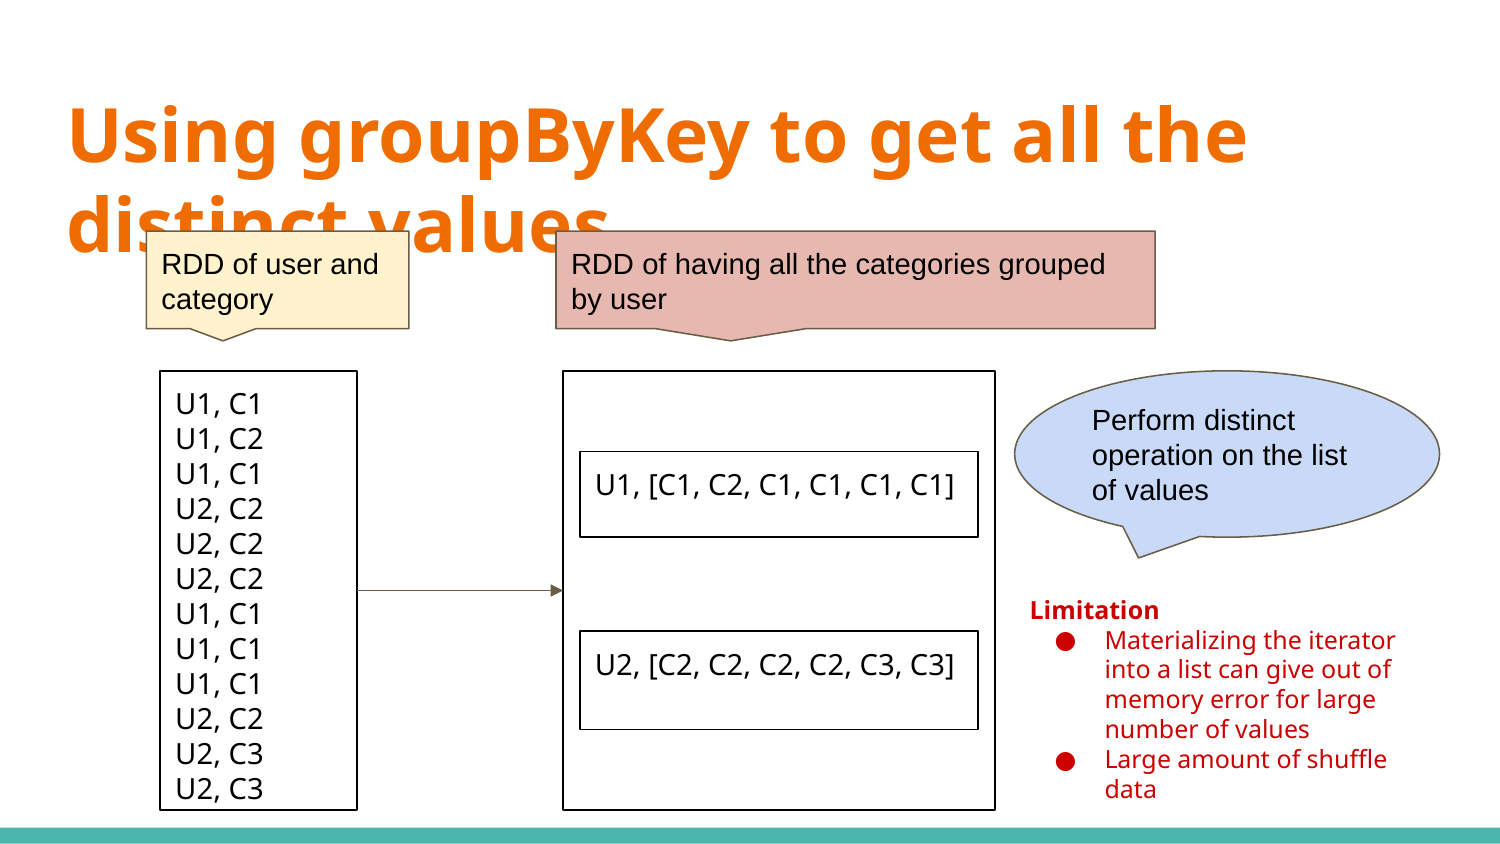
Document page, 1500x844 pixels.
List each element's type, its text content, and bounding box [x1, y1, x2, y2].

text_box RDD of user and category [146, 231, 409, 341]
text_box U1, C1 U1, C2 U1, C1 U2, C2 U2, C2 U2, C2 U1, C1 U1, C1 U1, C1 U2, C2 U2, C3 U2, C3 [160, 370, 357, 811]
text_box [563, 370, 995, 811]
title Using groupByKey to get all the distinct values [51, 72, 1449, 189]
text_box Limitation Materializing the iterator into a list can give out of memory error for large number of values Large amount of shuffle data [1014, 579, 1440, 806]
text_box U2, [C2, C2, C2, C2, C3, C3] [579, 630, 979, 730]
text_box U1, [C1, C2, C1, C1, C1, C1] [579, 451, 979, 538]
text_box Perform distinct operation on the list of values [1014, 370, 1440, 558]
text_box RDD of having all the categories grouped by user [556, 231, 1156, 341]
